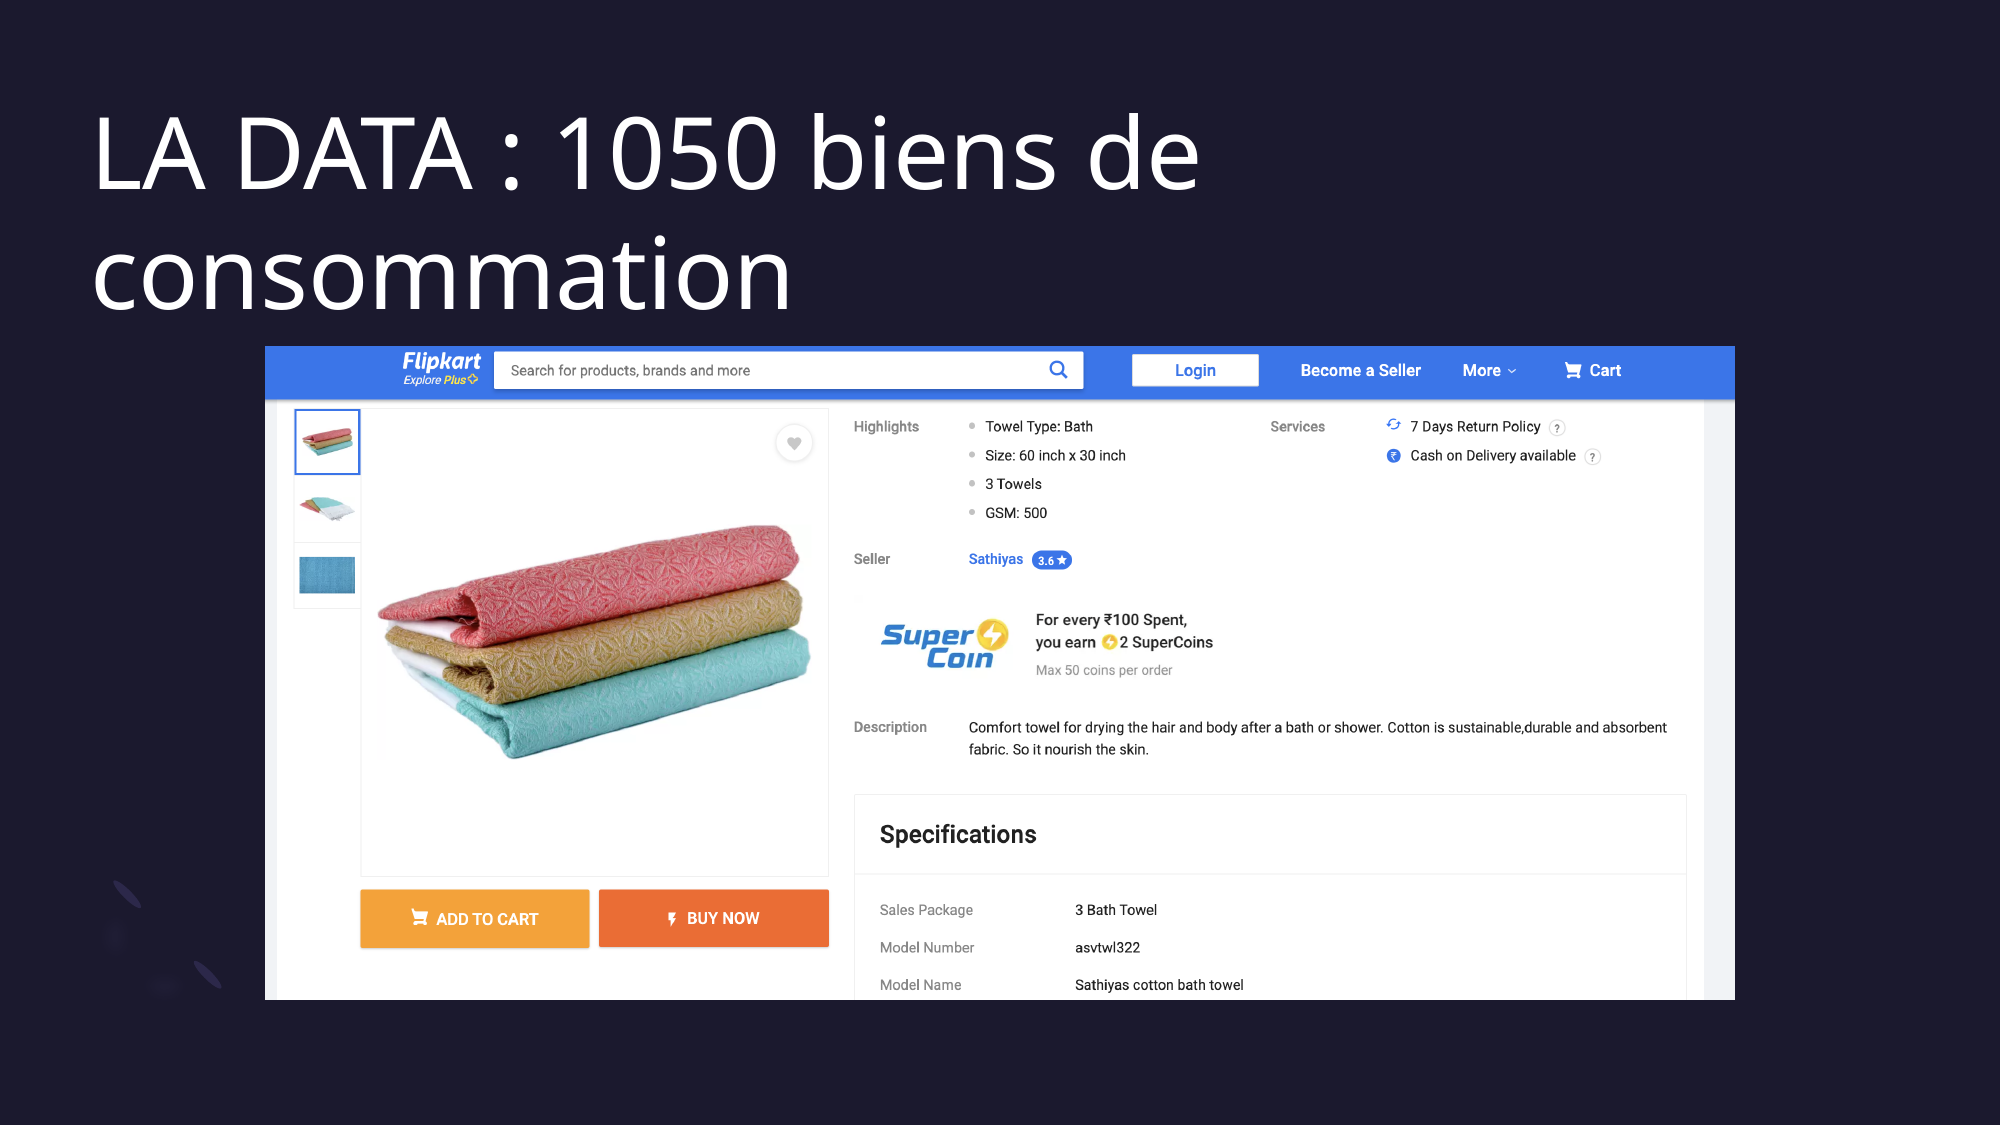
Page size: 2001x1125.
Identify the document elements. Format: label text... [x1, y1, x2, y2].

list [265, 346, 1735, 1000]
title LA DATA : 1050 biens de consommation [90, 90, 1910, 309]
